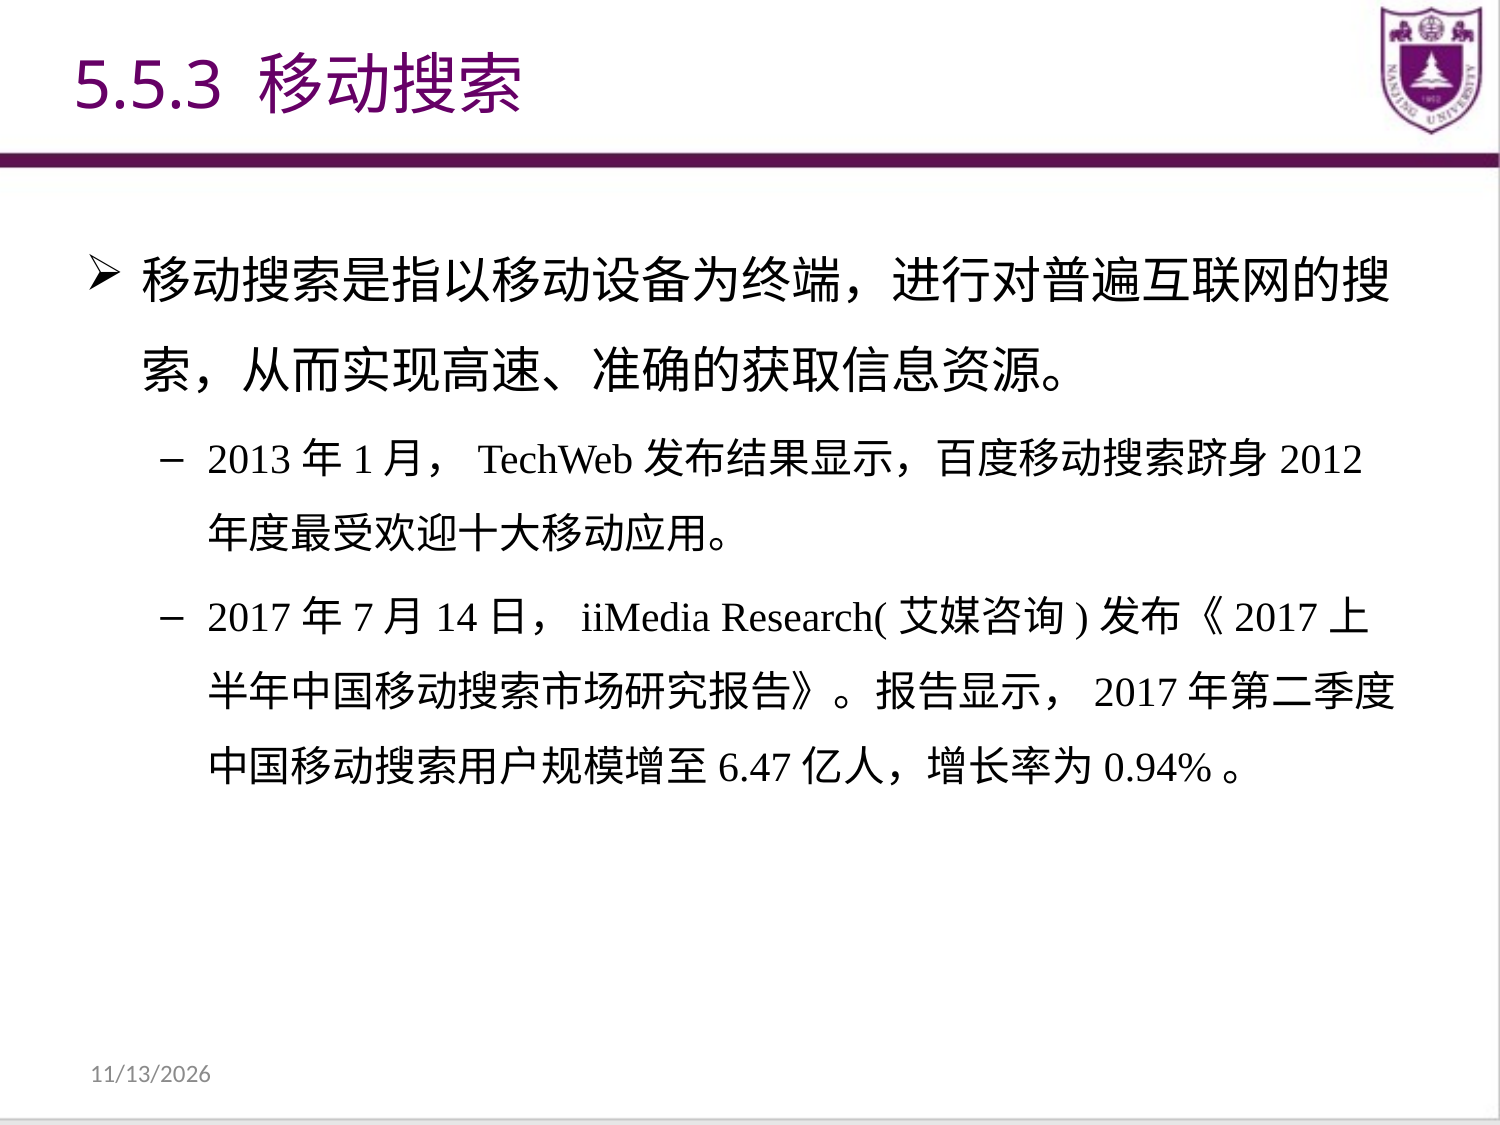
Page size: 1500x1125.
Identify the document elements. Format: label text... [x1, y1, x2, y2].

text_box 5.5.3 移动搜索 [58, 35, 1409, 129]
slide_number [75, 1042, 425, 1103]
picture [0, 0, 1500, 1125]
list 移动搜索是指以移动设备为终端，进行对普遍互联网的搜索，从而实现高速、准确的获取信息资源。 2013年1月，TechWeb发布结果显示，百度移动搜索跻身2012年度最受欢迎十大移动应用。 2017年7月14日，iiMedia Research(艾媒咨询)发布《2017上半年中国移动搜索市场研究报告》。报告显示，2017年第二季度中国移动搜索用户规模增至6.47亿人，增长率为0.94%。 [70, 210, 1421, 1012]
